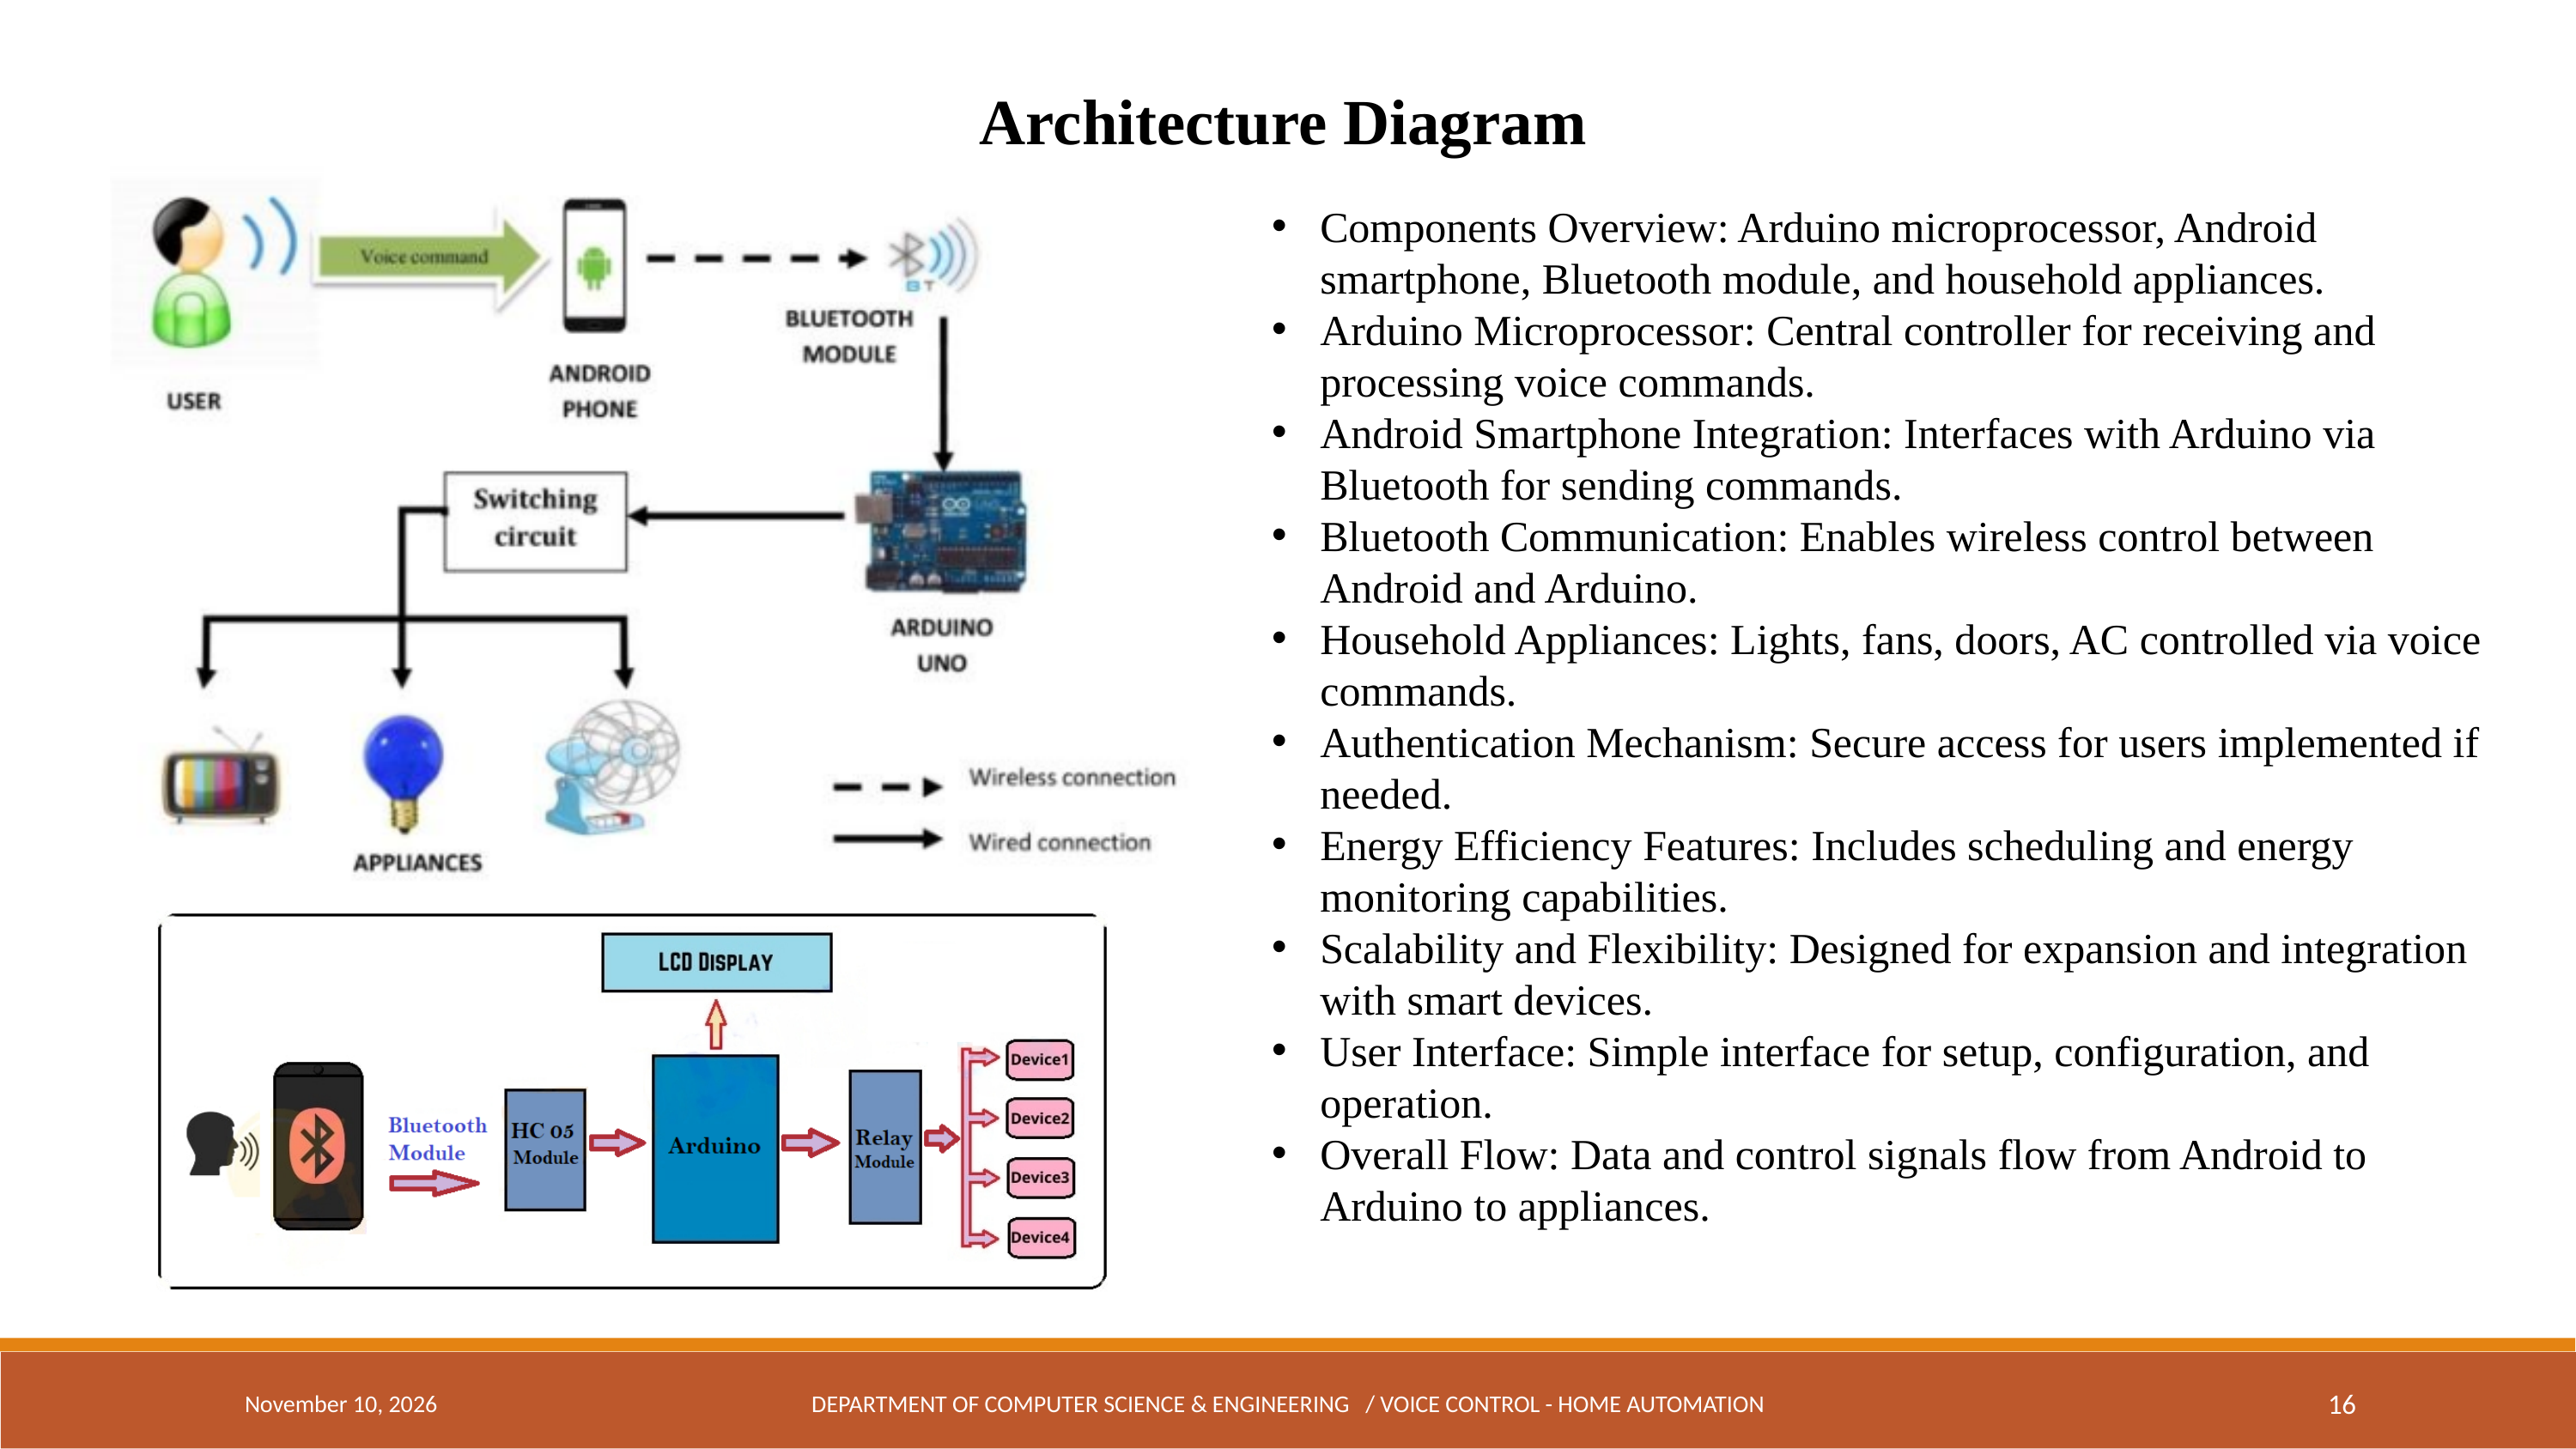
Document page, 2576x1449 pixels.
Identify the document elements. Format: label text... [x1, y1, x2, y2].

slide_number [232, 1364, 755, 1442]
text_box Architecture Diagram [178, 74, 2506, 165]
slide_number 16 [2092, 1364, 2369, 1442]
picture [109, 165, 1192, 884]
text_box Components Overview: Arduino microprocessor, Android smartphone, Bluetooth module, and household appliances. Arduino Microprocessor: Central controller for receiving and processing voice commands. Android Smartphone Integration: Interfaces with Arduino via Bluetooth for sending commands. Bluetooth Communication: Enables wireless control between Android and Arduino. Household Appliances: Lights, fans, doors, AC controlled via voice commands. Authentication Mechanism: Secure access for users implemented if needed. Energy Efficiency Features: Includes scheduling and energy monitoring capabilities. Scalability and Flexibility: Designed for expansion and integration with smart devices. User Interface: Simple interface for setup, configuration, and operation. Overall Flow: Data and control signals flow from Android to Arduino to appliances. [1259, 192, 2524, 1236]
picture [155, 910, 1109, 1298]
footer DEPARTMENT OF COMPUTER SCIENCE & ENGINEERING / Voice Control - Home Automation [779, 1364, 1798, 1442]
